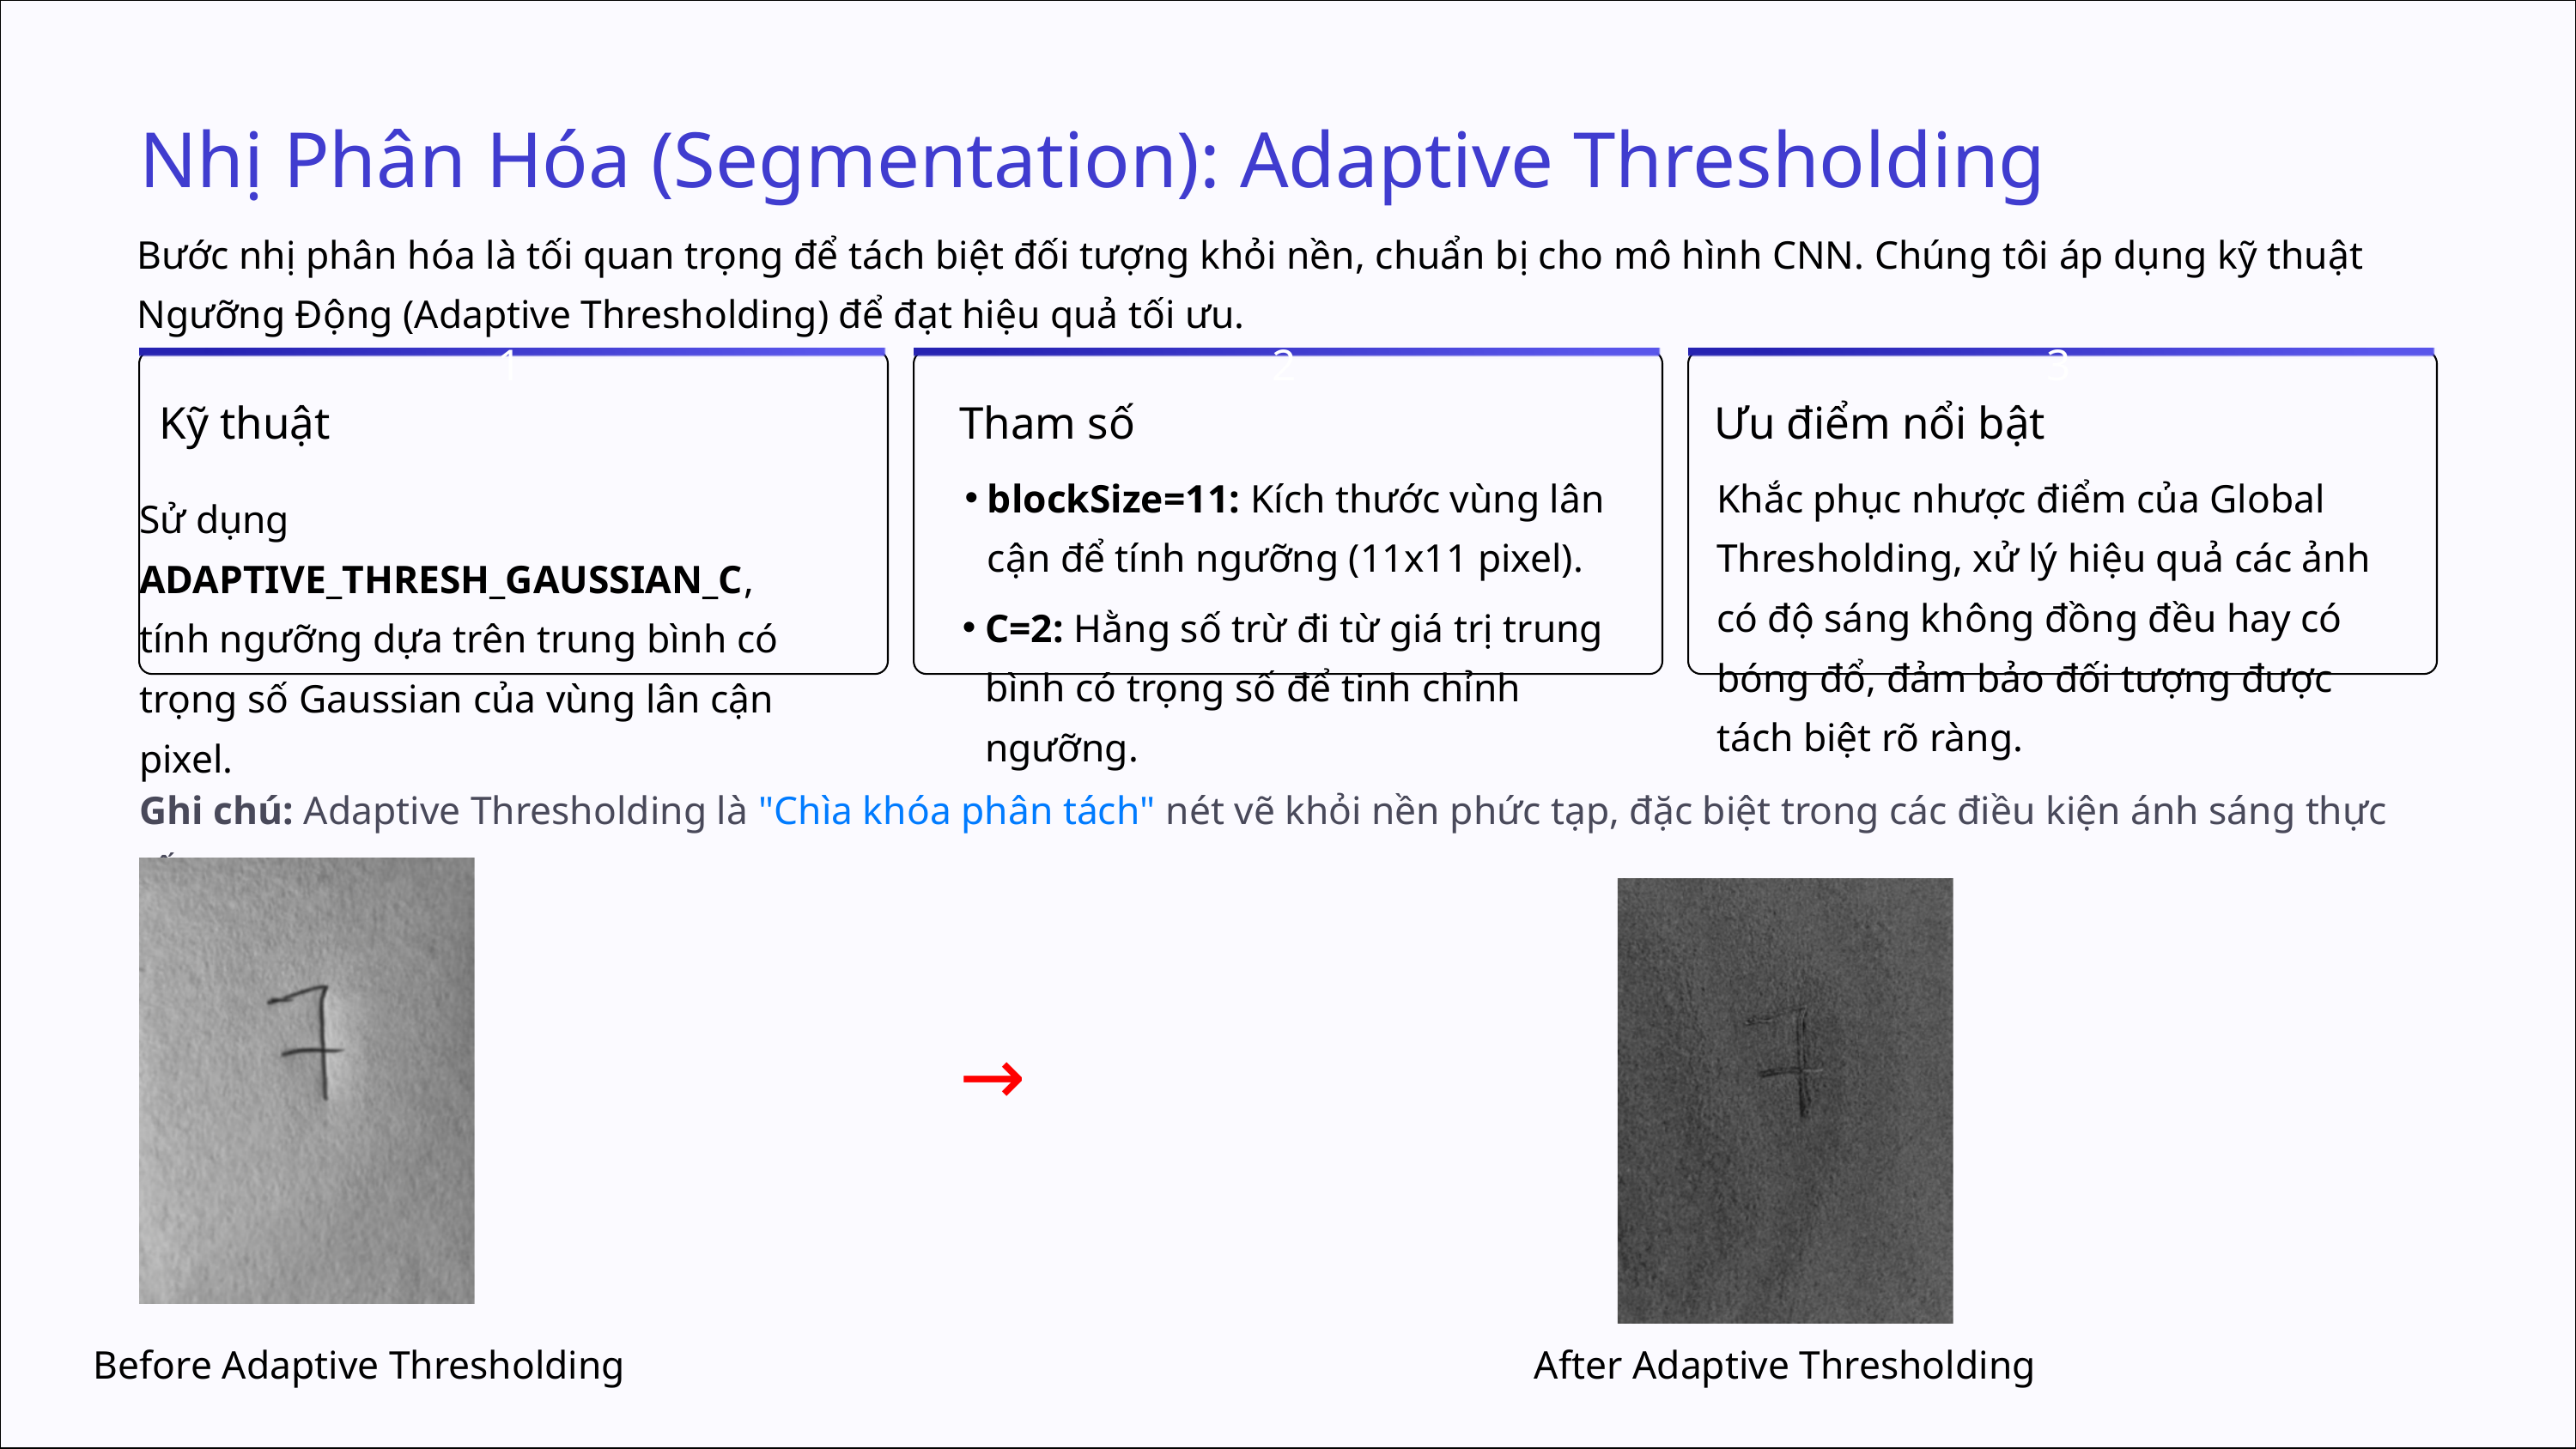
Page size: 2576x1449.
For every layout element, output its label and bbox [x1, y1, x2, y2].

text_box [913, 348, 1244, 360]
text_box [1687, 364, 2438, 675]
text_box [913, 363, 1663, 675]
text_box [138, 858, 475, 1304]
text_box [1687, 348, 2019, 360]
text_box [0, 0, 2576, 1449]
text_box [2105, 348, 2438, 360]
text_box [556, 348, 889, 360]
text_box [2023, 312, 2102, 390]
text_box [138, 364, 889, 675]
text_box [1249, 312, 1327, 390]
text_box [474, 312, 553, 390]
text_box [1617, 877, 1953, 1325]
text_box [138, 348, 470, 360]
text_box [1331, 348, 1663, 360]
